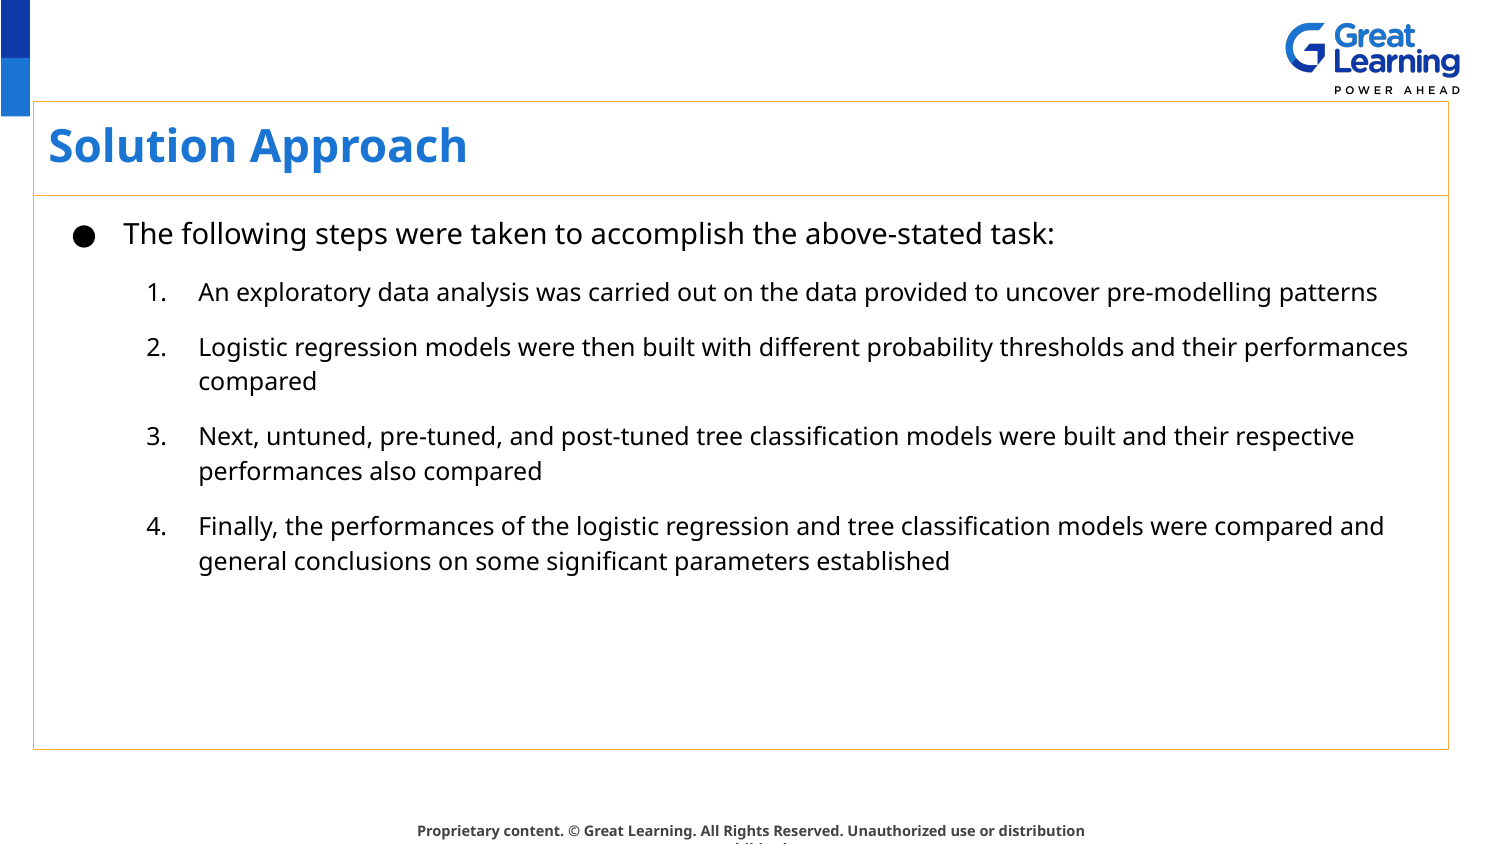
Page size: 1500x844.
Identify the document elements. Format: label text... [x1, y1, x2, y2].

list The following steps were taken to accomplish the above-stated task: An exploratory data analysis was carried out on the data provided to uncover pre-modelling patterns Logistic regression models were then built with different probability thresholds and their performances compared Next, untuned, pre-tuned, and post-tuned tree classification models were built and their respective performances also compared Finally, the performances of the logistic regression and tree classification models were compared and general conclusions on some significant parameters established [33, 195, 1449, 750]
picture [1258, 11, 1487, 106]
title Solution Approach [33, 101, 1449, 195]
